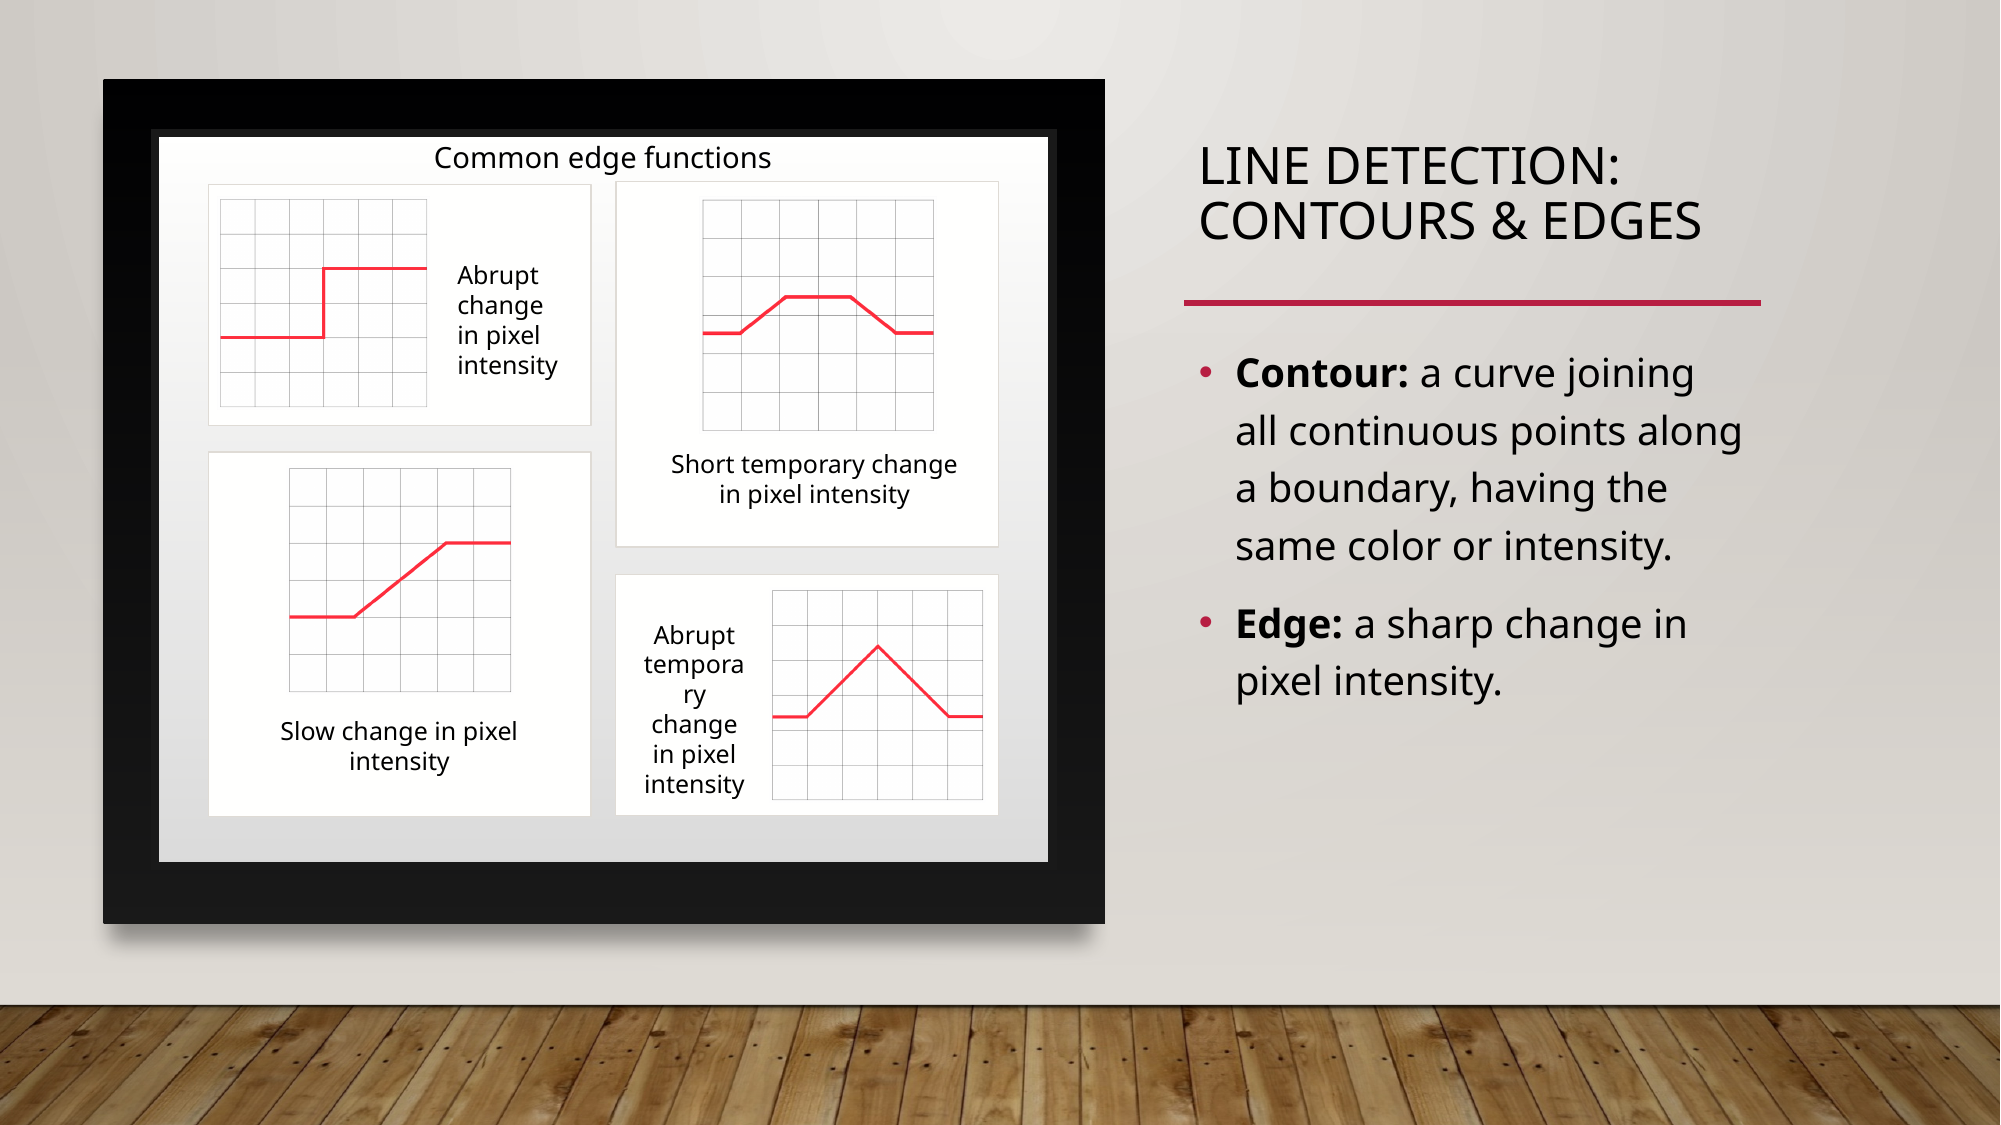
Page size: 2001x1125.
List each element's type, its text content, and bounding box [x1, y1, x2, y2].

picture [698, 195, 937, 434]
picture [216, 196, 430, 410]
text_box [0, 330, 2000, 1004]
text_box [0, 0, 2000, 330]
picture [769, 587, 986, 804]
picture [0, 1006, 2000, 1125]
title Line detection: contours & Edges [1184, 131, 1762, 302]
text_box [103, 78, 1106, 924]
list Contour: a curve joining all continuous points along a boundary, having the same color or intensity. Edge: a sharp change in pixel intensity. [1184, 330, 1762, 760]
picture [285, 465, 515, 695]
